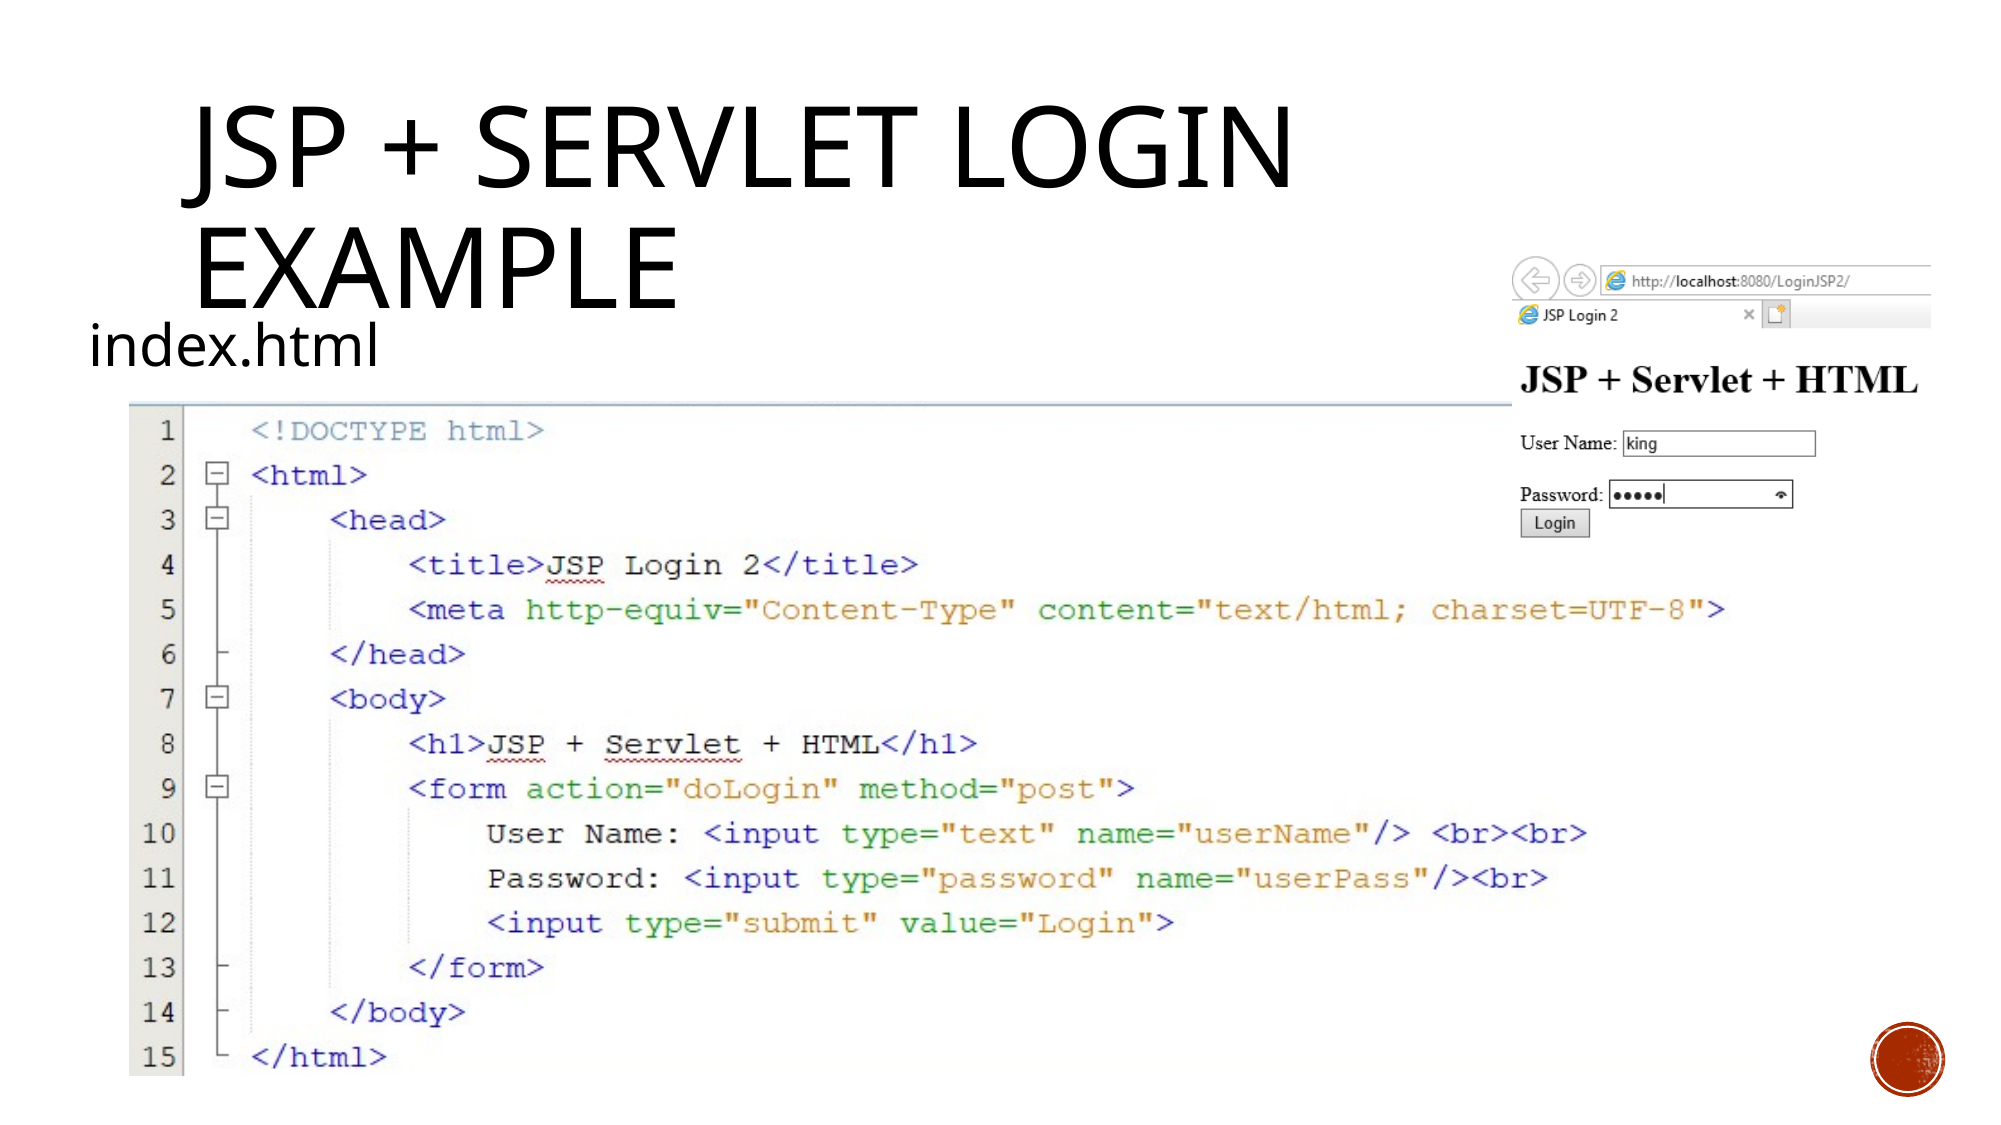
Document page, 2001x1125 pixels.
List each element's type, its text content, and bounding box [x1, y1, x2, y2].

picture [129, 237, 1929, 1075]
title JSP + servlet Login Example [175, 79, 1826, 344]
text_box index.html [74, 300, 403, 386]
